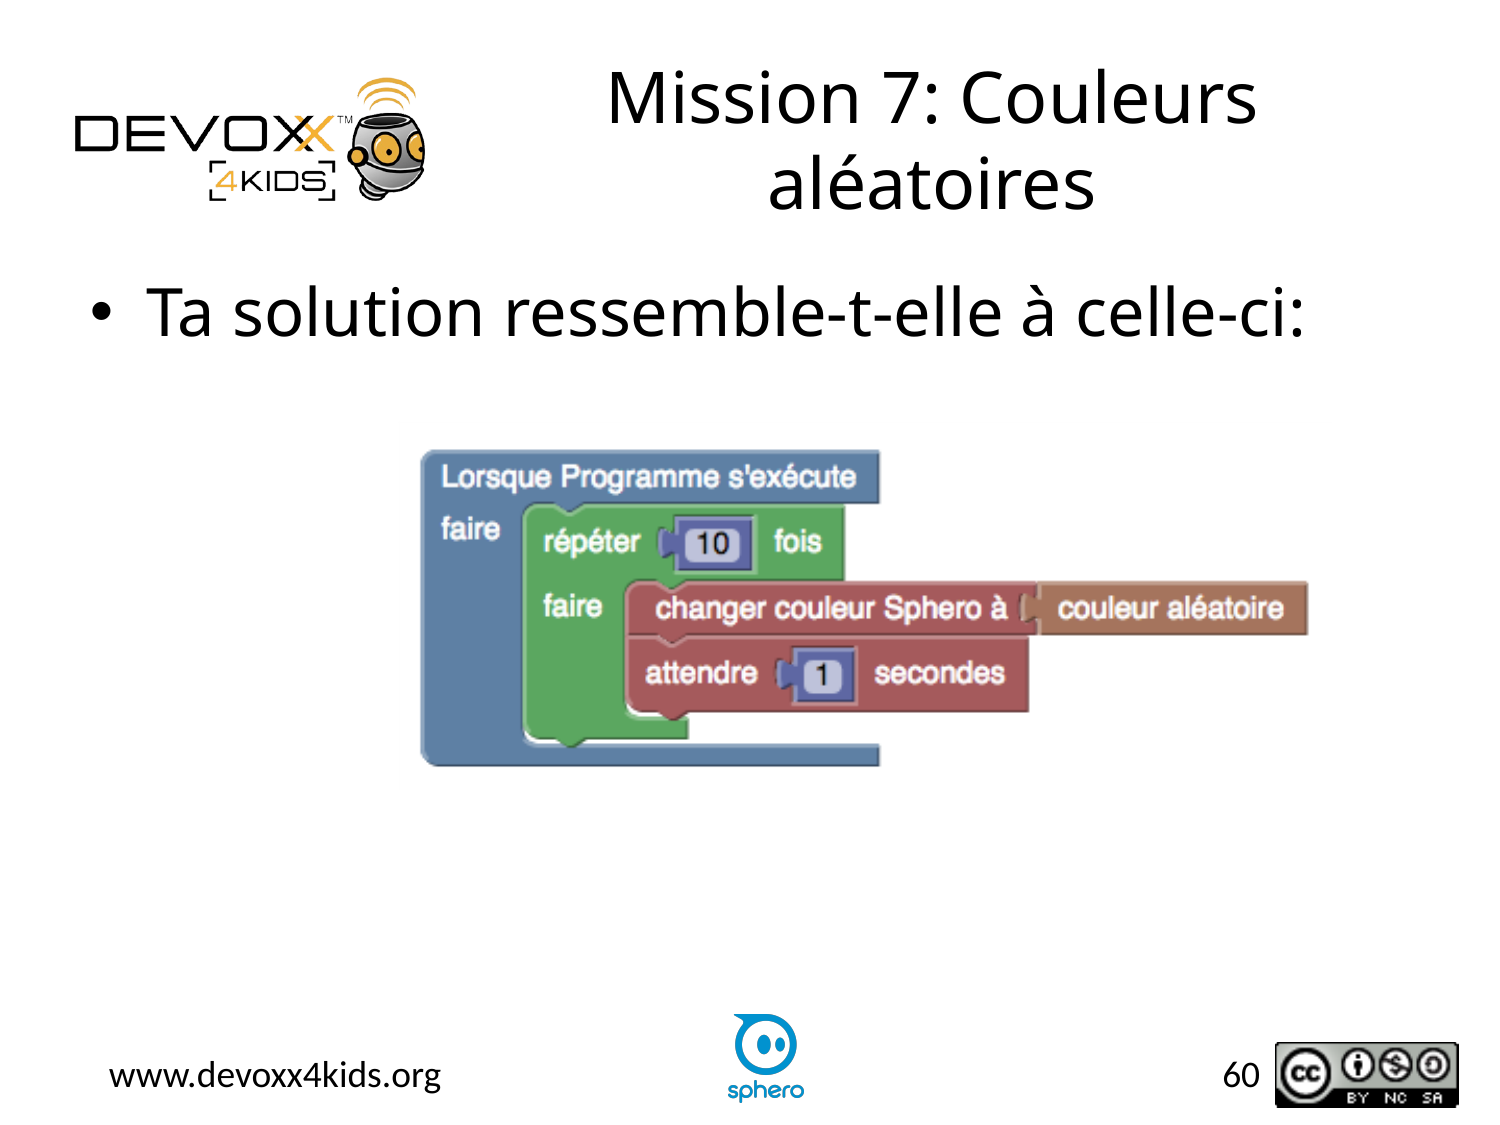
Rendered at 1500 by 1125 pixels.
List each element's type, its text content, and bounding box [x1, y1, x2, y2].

picture [75, 77, 425, 201]
slide_number 60 [1074, 1042, 1275, 1103]
picture [743, 1088, 749, 1095]
picture [728, 1096, 739, 1103]
picture [1275, 1042, 1459, 1108]
picture [397, 420, 1332, 791]
picture [794, 1088, 801, 1095]
title Mission 7: Couleurs aléatoires [439, 45, 1425, 233]
list Ta solution ressemble-t-elle à celle-ci: [75, 262, 1425, 392]
picture [728, 1014, 804, 1103]
picture [743, 1021, 789, 1068]
